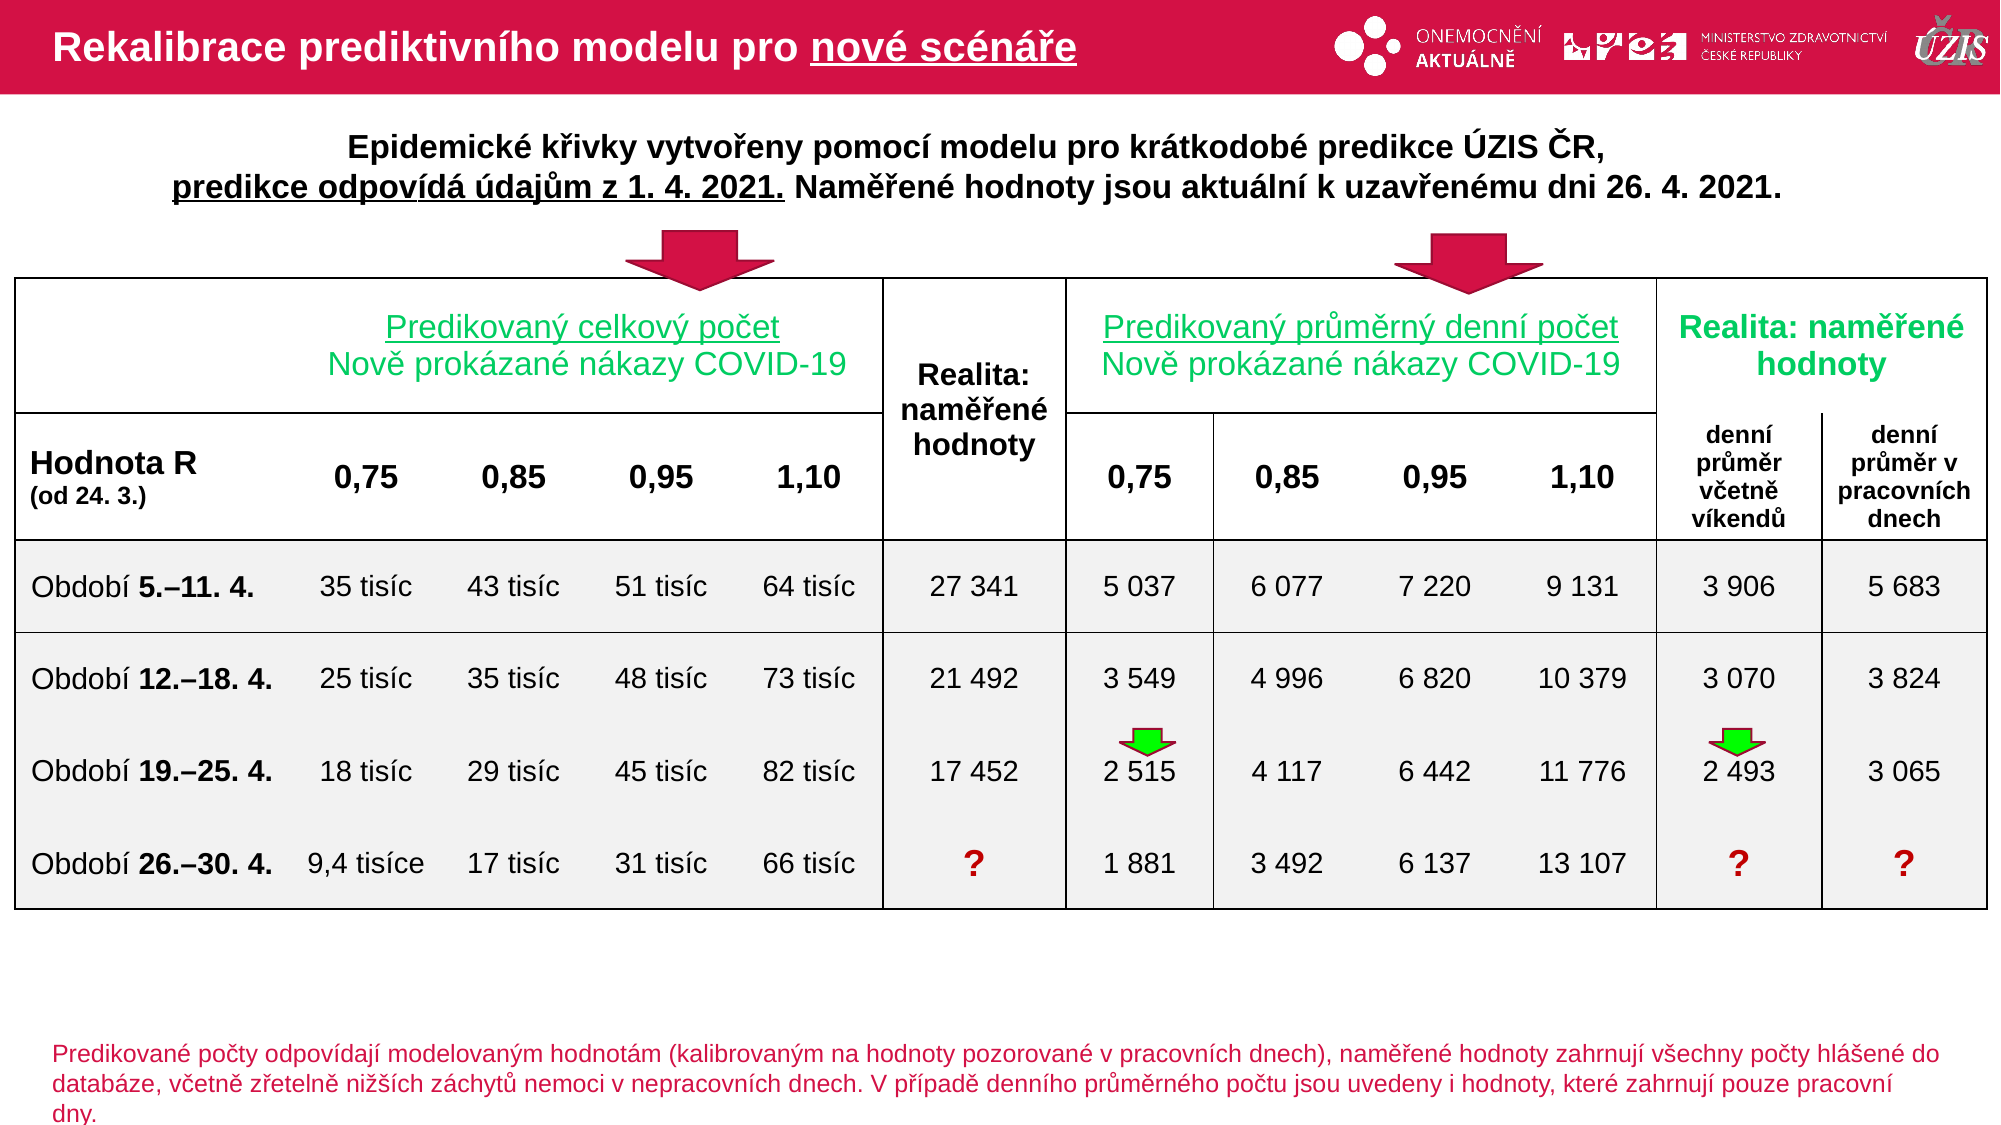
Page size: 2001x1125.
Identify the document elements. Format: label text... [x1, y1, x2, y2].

table_header Realita: naměřené hodnoty [884, 279, 1065, 539]
table_cell 48 tisíc [588, 633, 735, 725]
table_cell 2 493 [1657, 725, 1821, 817]
table_header Realita: naměřené hodnoty [1657, 279, 1986, 413]
table_cell ? [1823, 817, 1986, 908]
table_cell 3 824 [1823, 633, 1986, 725]
table_cell 7 220 [1361, 541, 1509, 632]
table_cell 3 492 [1214, 817, 1361, 908]
table_cell 5 037 [1067, 541, 1213, 632]
table_cell 73 tisíc [735, 633, 882, 725]
table_cell 35 tisíc [440, 633, 588, 725]
table_cell 10 379 [1509, 633, 1656, 725]
table_cell 0,95 [1361, 414, 1509, 539]
table_cell 43 tisíc [440, 541, 588, 632]
table_cell 9 131 [1509, 541, 1656, 632]
table_cell 82 tisíc [735, 725, 882, 817]
table_cell 6 077 [1214, 541, 1361, 632]
text_box [625, 230, 775, 292]
table_cell Období 26.–30. 4. [16, 817, 292, 908]
table_cell denní průměr v pracovních dnech [1823, 413, 1986, 539]
table_header Predikovaný průměrný denní počet Nově prokázané nákazy COVID-19 [1067, 279, 1656, 412]
table_cell Období 12.–18. 4. [16, 633, 292, 725]
table_cell 6 137 [1361, 817, 1509, 908]
table_cell 0,85 [440, 414, 588, 539]
table_cell Období 5.–11. 4. [16, 541, 292, 632]
table_header Predikovaný celkový počet Nově prokázané nákazy COVID-19 [292, 279, 882, 412]
table_cell 66 tisíc [735, 817, 882, 908]
table_cell 51 tisíc [588, 541, 735, 632]
table_cell Hodnota R (od 24. 3.) [16, 414, 292, 539]
table_cell 3 070 [1657, 633, 1821, 725]
table_cell 0,85 [1214, 414, 1361, 539]
table_cell 0,75 [292, 414, 440, 539]
table_cell 35 tisíc [292, 541, 440, 632]
table_cell 2 515 [1067, 725, 1213, 817]
table_cell 1 881 [1067, 817, 1213, 908]
table_cell 18 tisíc [292, 725, 440, 817]
title Rekalibrace prediktivního modelu pro nové scénáře [37, 0, 1149, 95]
table_cell 11 776 [1509, 725, 1656, 817]
picture [1915, 15, 1989, 66]
table_cell 27 341 [884, 541, 1065, 632]
picture [1563, 31, 1888, 60]
text_box [1394, 233, 1544, 295]
table_cell 6 820 [1361, 633, 1509, 725]
table_cell Období 19.–25. 4. [16, 725, 292, 817]
table_cell 9,4 tisíce [292, 817, 440, 908]
table_cell 0,95 [588, 414, 735, 539]
table_cell 0,75 [1067, 414, 1213, 539]
table_cell 45 tisíc [588, 725, 735, 817]
table_cell denní průměr včetně víkendů [1657, 413, 1821, 539]
table_cell 17 452 [884, 725, 1065, 817]
table_cell 21 492 [884, 633, 1065, 725]
table_cell 6 442 [1361, 725, 1509, 817]
table_cell 29 tisíc [440, 725, 588, 817]
table_cell 1,10 [1509, 414, 1656, 539]
table_cell 17 tisíc [440, 817, 588, 908]
table_cell 3 906 [1657, 541, 1821, 632]
table_cell 31 tisíc [588, 817, 735, 908]
text_box [1118, 727, 1177, 757]
table_cell 3 065 [1823, 725, 1986, 817]
text_box Epidemické křivky vytvořeny pomocí modelu pro krátkodobé predikce ÚZIS ČR, predikce odpovídá údajům z 1. 4. 2021. Naměřené hodnoty jsou aktuální k uzavřenému dni 26. 4. 2021. [0, 117, 1988, 213]
table_cell ? [1657, 817, 1821, 908]
table_cell ? [884, 817, 1065, 908]
text_box Predikované počty odpovídají modelovaným hodnotám (kalibrovaným na hodnoty pozorované v pracovních dnech), naměřené hodnoty zahrnují všechny počty hlášené do databáze, včetně zřetelně nižších záchytů nemoci v nepracovních dnech. V případě denního průměrného počtu jsou uvedeny i hodnoty, které zahrnují pouze pracovní dny. [37, 1030, 1963, 1125]
table_cell 4 117 [1214, 725, 1361, 817]
table_cell 5 683 [1823, 541, 1986, 632]
table_cell 25 tisíc [292, 633, 440, 725]
table_cell 64 tisíc [735, 541, 882, 632]
table_cell 3 549 [1067, 633, 1213, 725]
text_box [1708, 727, 1766, 757]
table_cell 13 107 [1509, 817, 1656, 908]
picture [1334, 16, 1542, 76]
table_cell 4 996 [1214, 633, 1361, 725]
table_cell 1,10 [735, 414, 882, 539]
table_header [16, 279, 292, 412]
